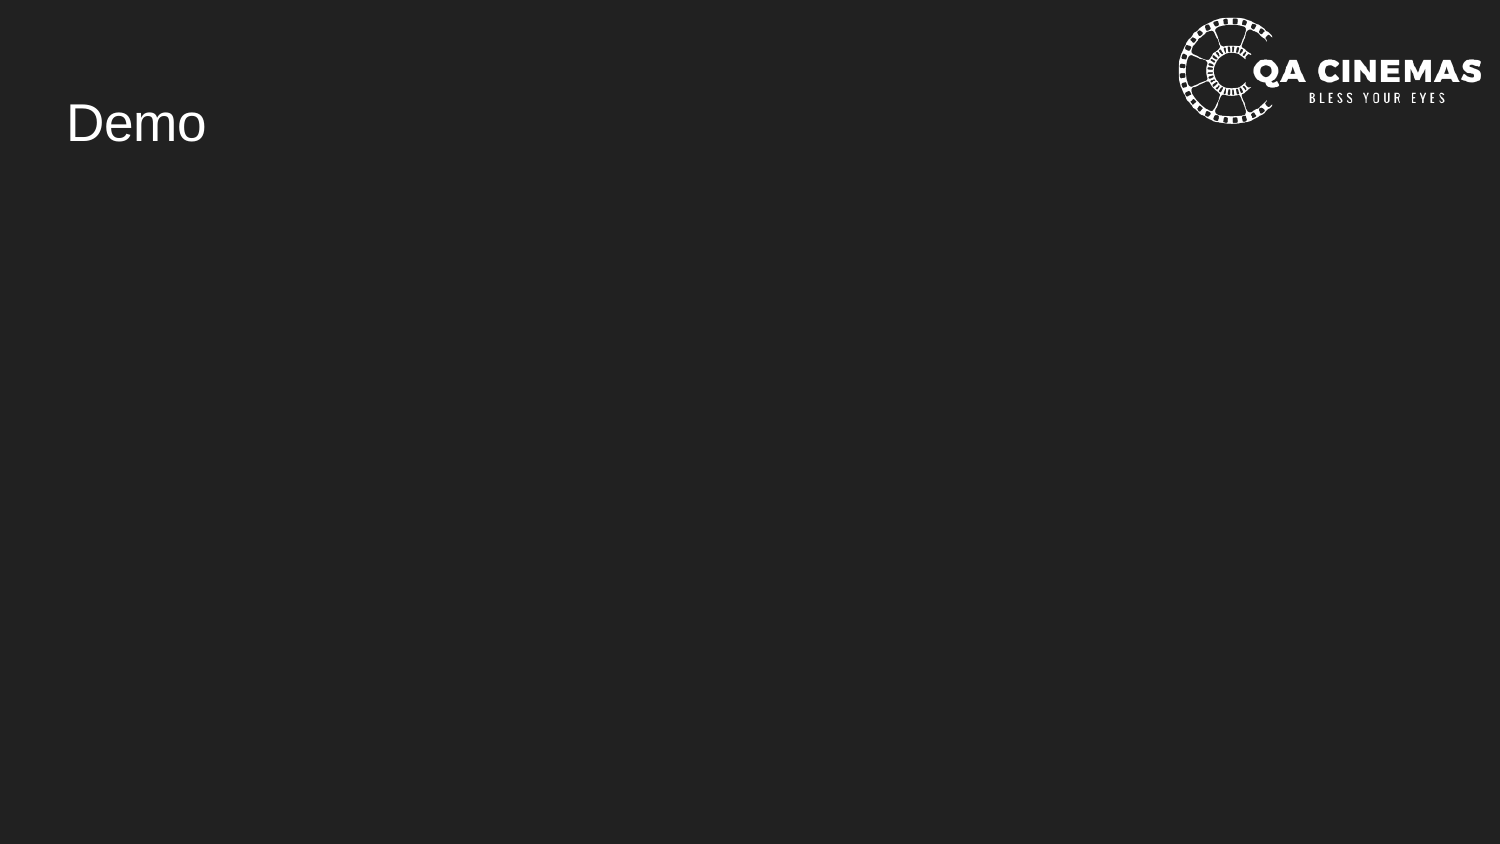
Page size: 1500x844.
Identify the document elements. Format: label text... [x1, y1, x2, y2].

picture [1171, 11, 1487, 131]
title Demo [51, 72, 1449, 167]
